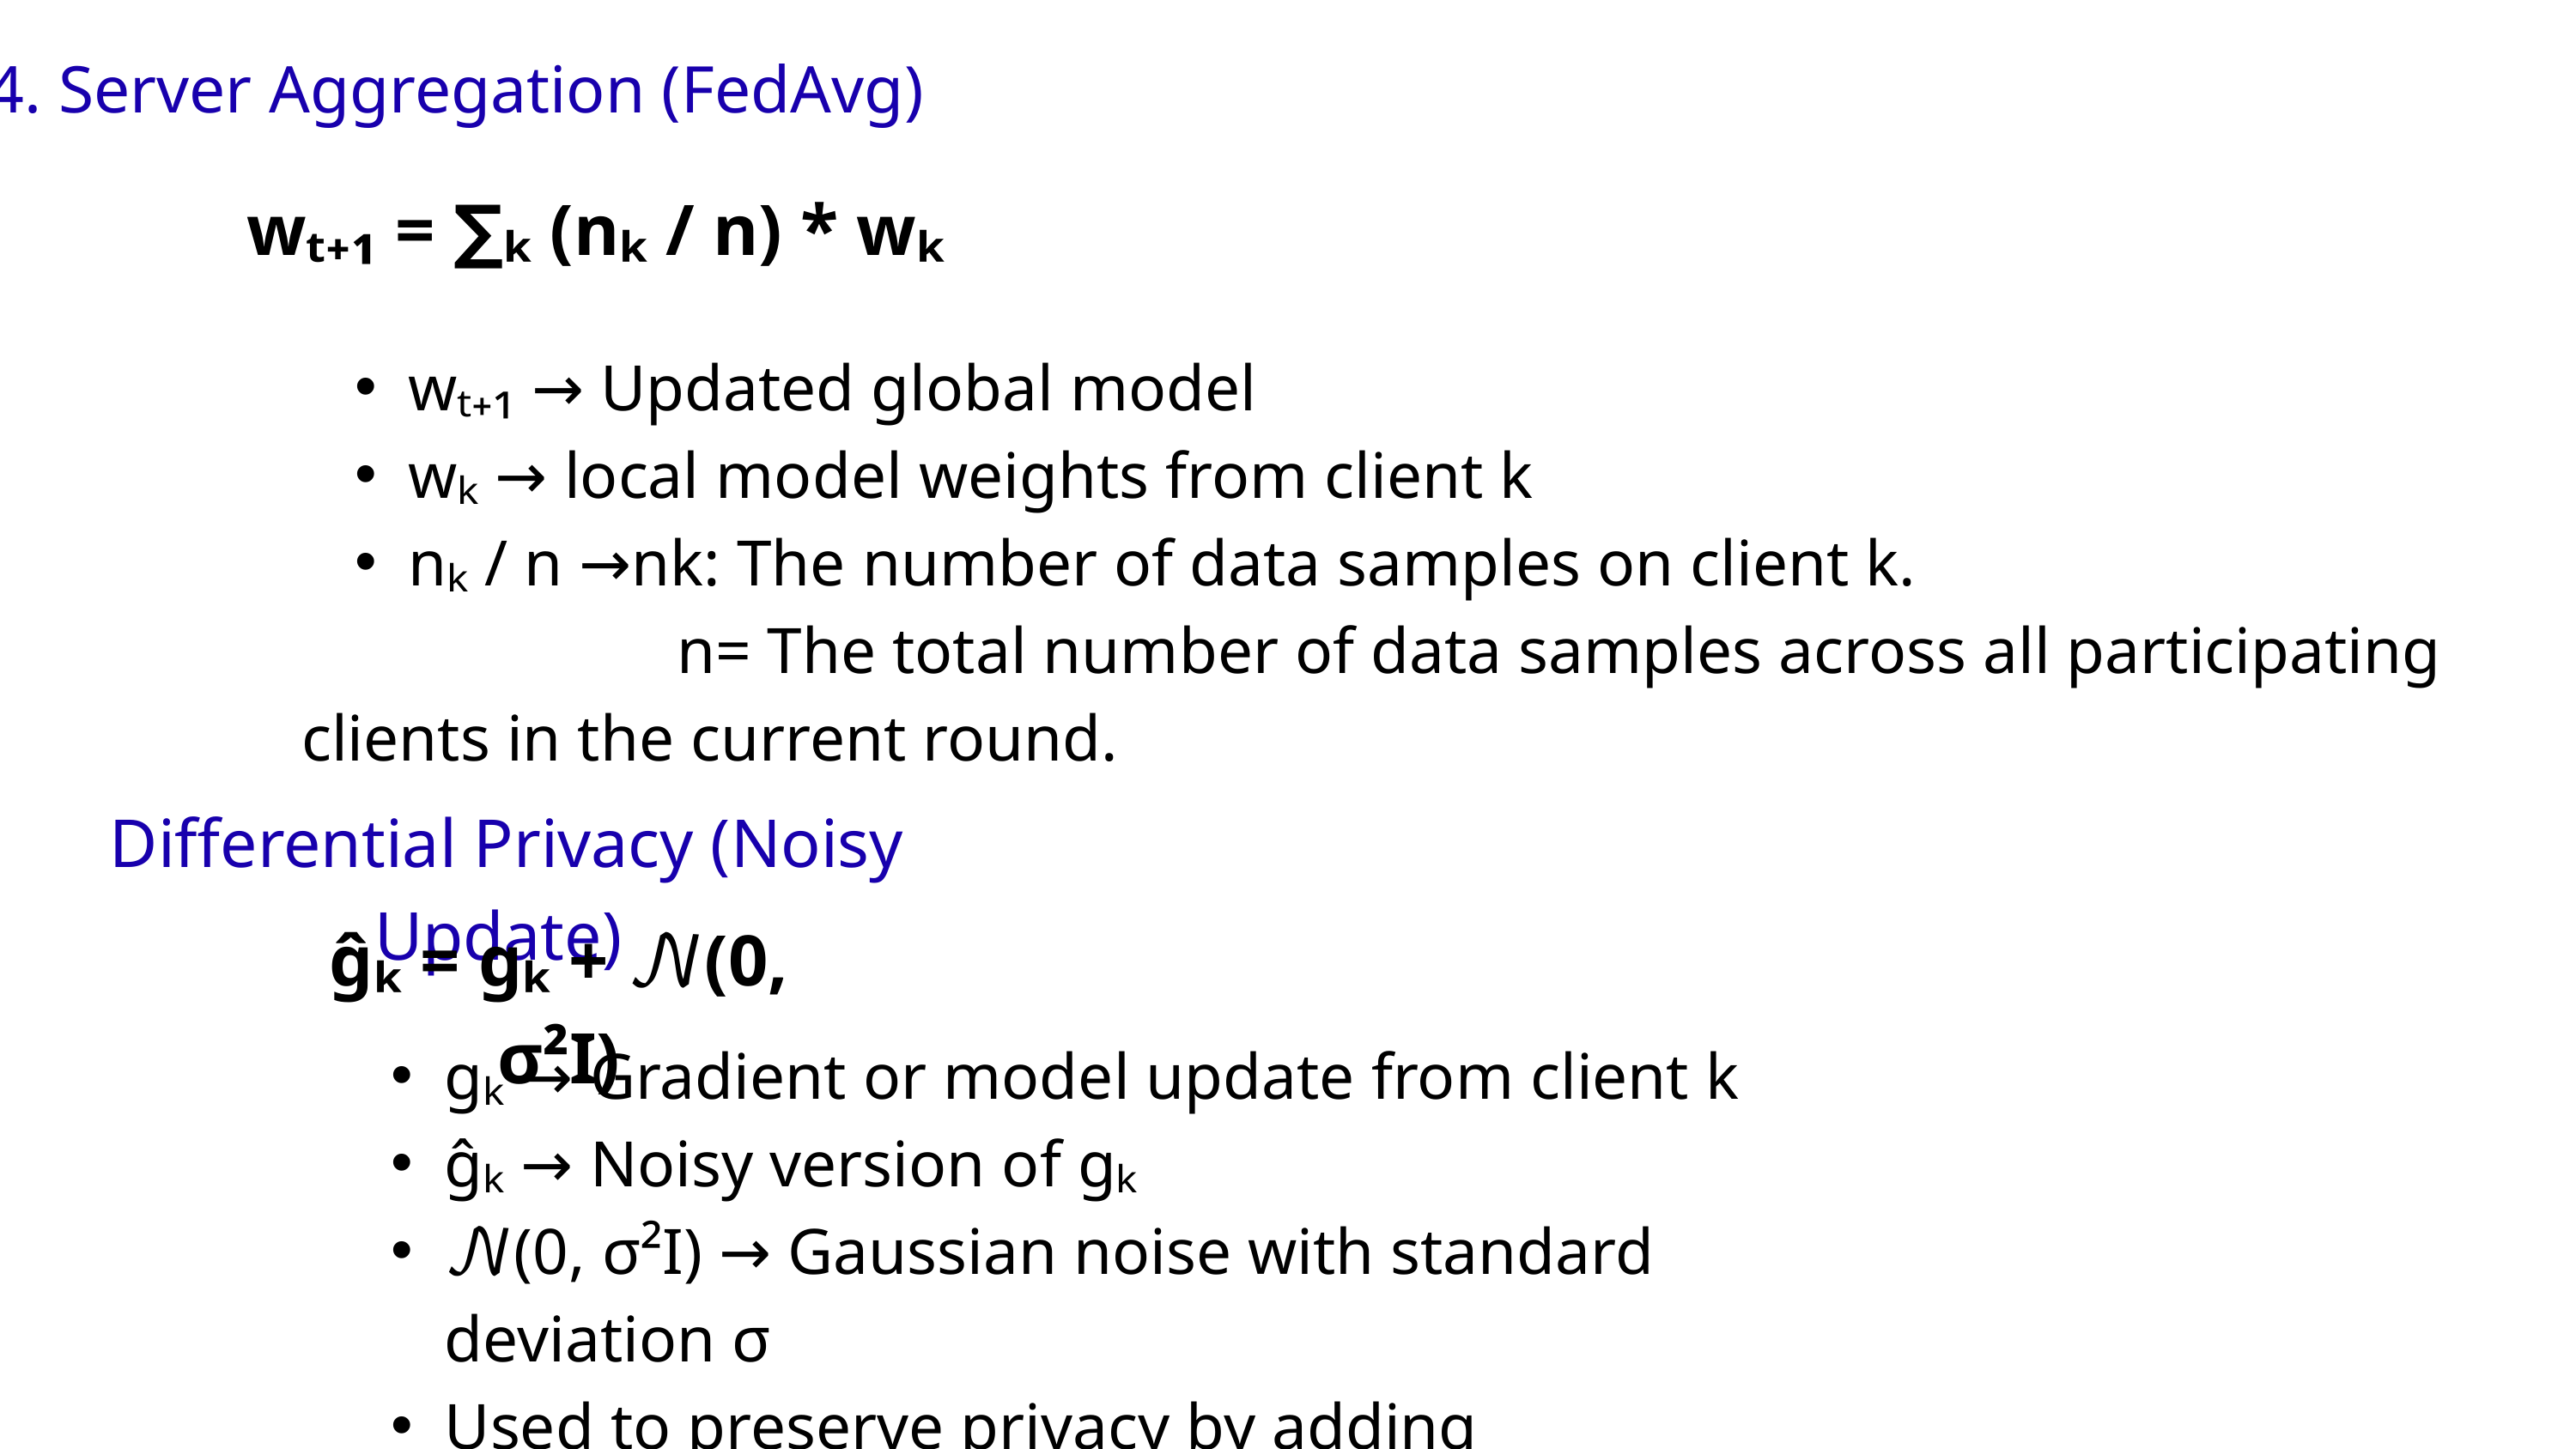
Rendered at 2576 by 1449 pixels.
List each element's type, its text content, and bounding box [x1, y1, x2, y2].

text_box Differential Privacy (Noisy Update) [29, 788, 967, 973]
text_box ĝₖ = gₖ + 𝒩(0, σ²I) [301, 902, 817, 1098]
text_box wₜ₊₁ = ∑ₖ (nₖ / n) * wₖ [0, 171, 1248, 270]
text_box 4. Server Aggregation (FedAvg) [0, 35, 1288, 227]
text_box gₖ → Gradient or model update from client k ĝₖ → Noisy version of gₖ 𝒩(0, σ²I) → Gaussian noise with standard deviation σ Used to preserve privacy by adding randomness [337, 1023, 1802, 1449]
text_box wₜ₊₁ → Updated global model wₖ → local model weights from client k nₖ / n →nk​: The number of data samples on client k. n= The total number of data samples across all participating clients in the current round. [301, 335, 2576, 862]
